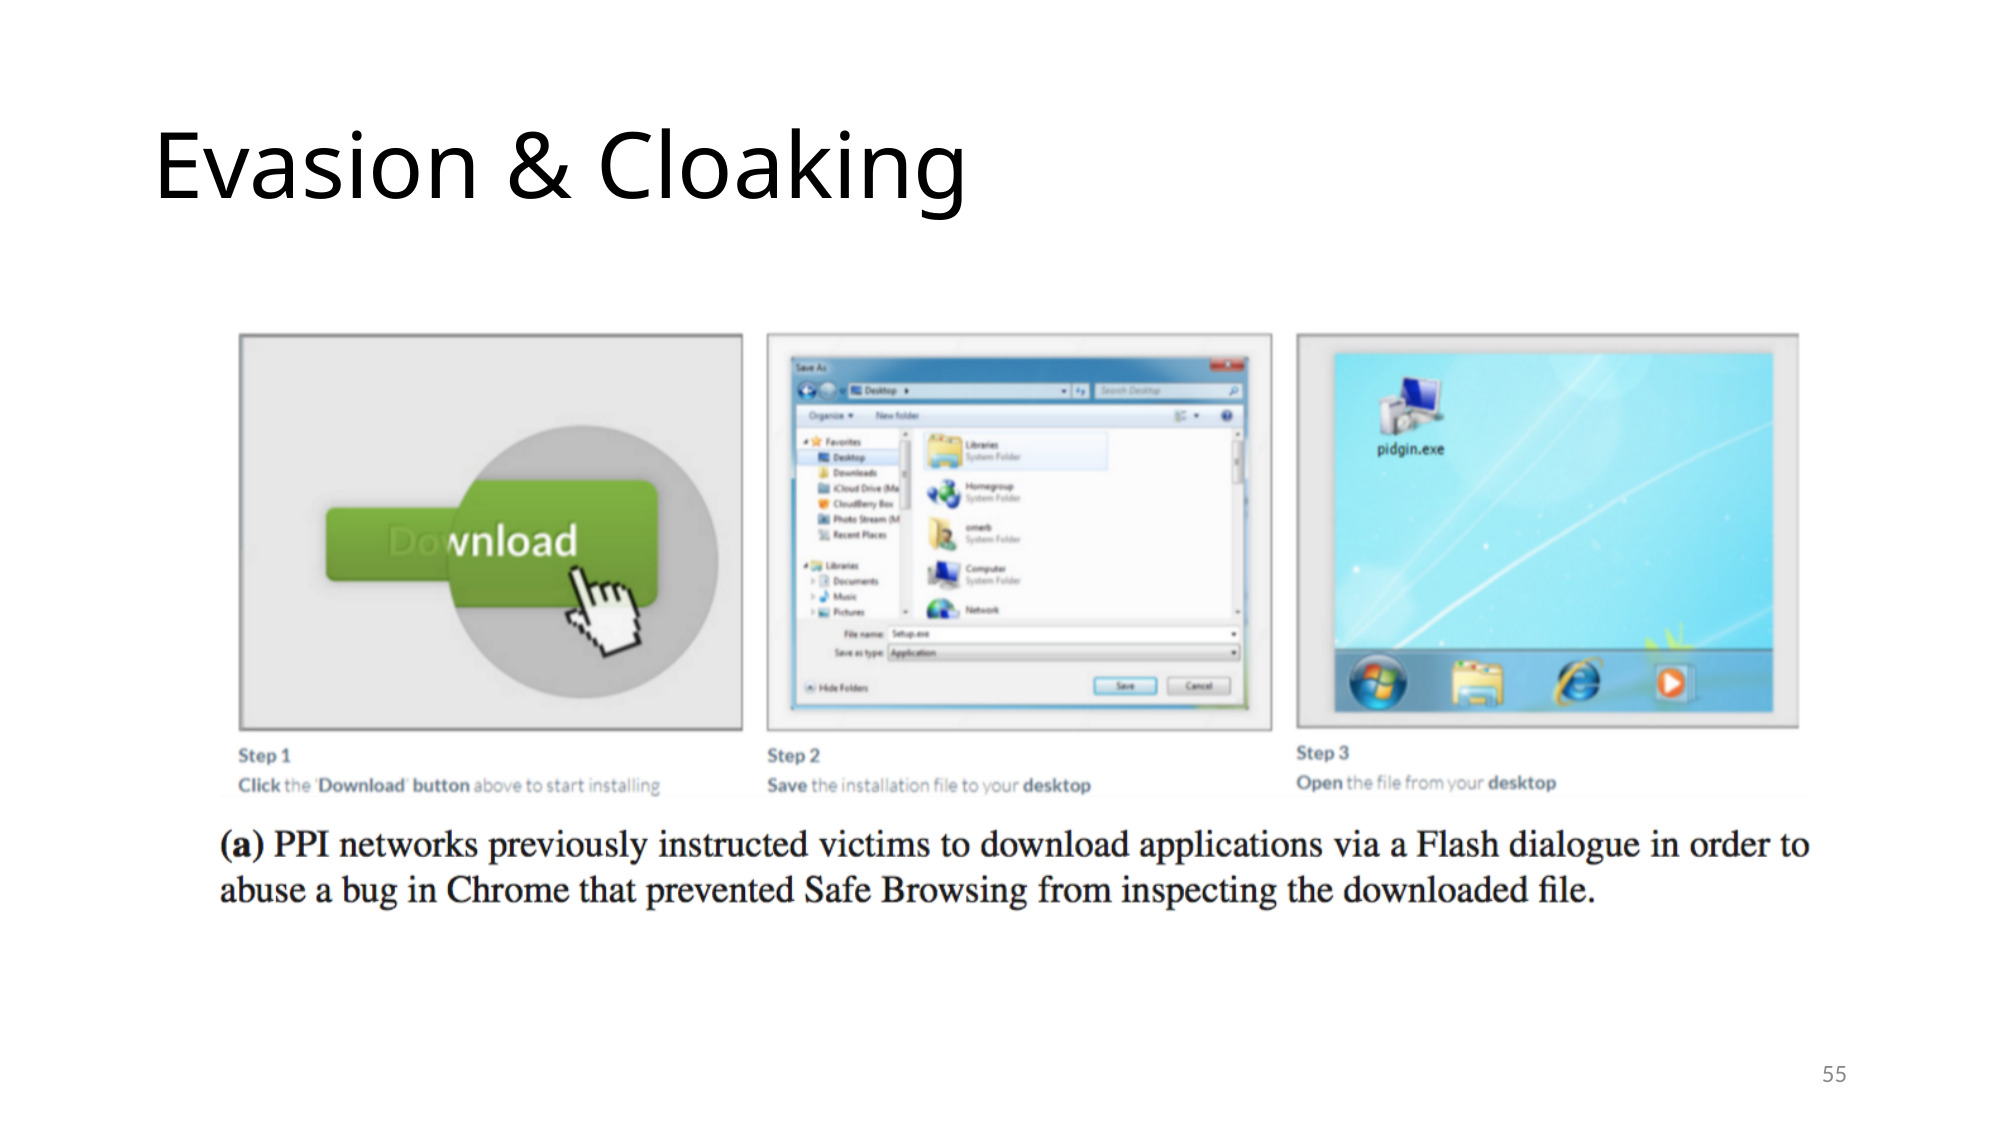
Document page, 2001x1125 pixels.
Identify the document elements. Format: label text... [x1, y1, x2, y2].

slide_number 55 [1412, 1042, 1863, 1103]
title Evasion & Cloaking [137, 59, 1863, 278]
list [175, 321, 1839, 919]
